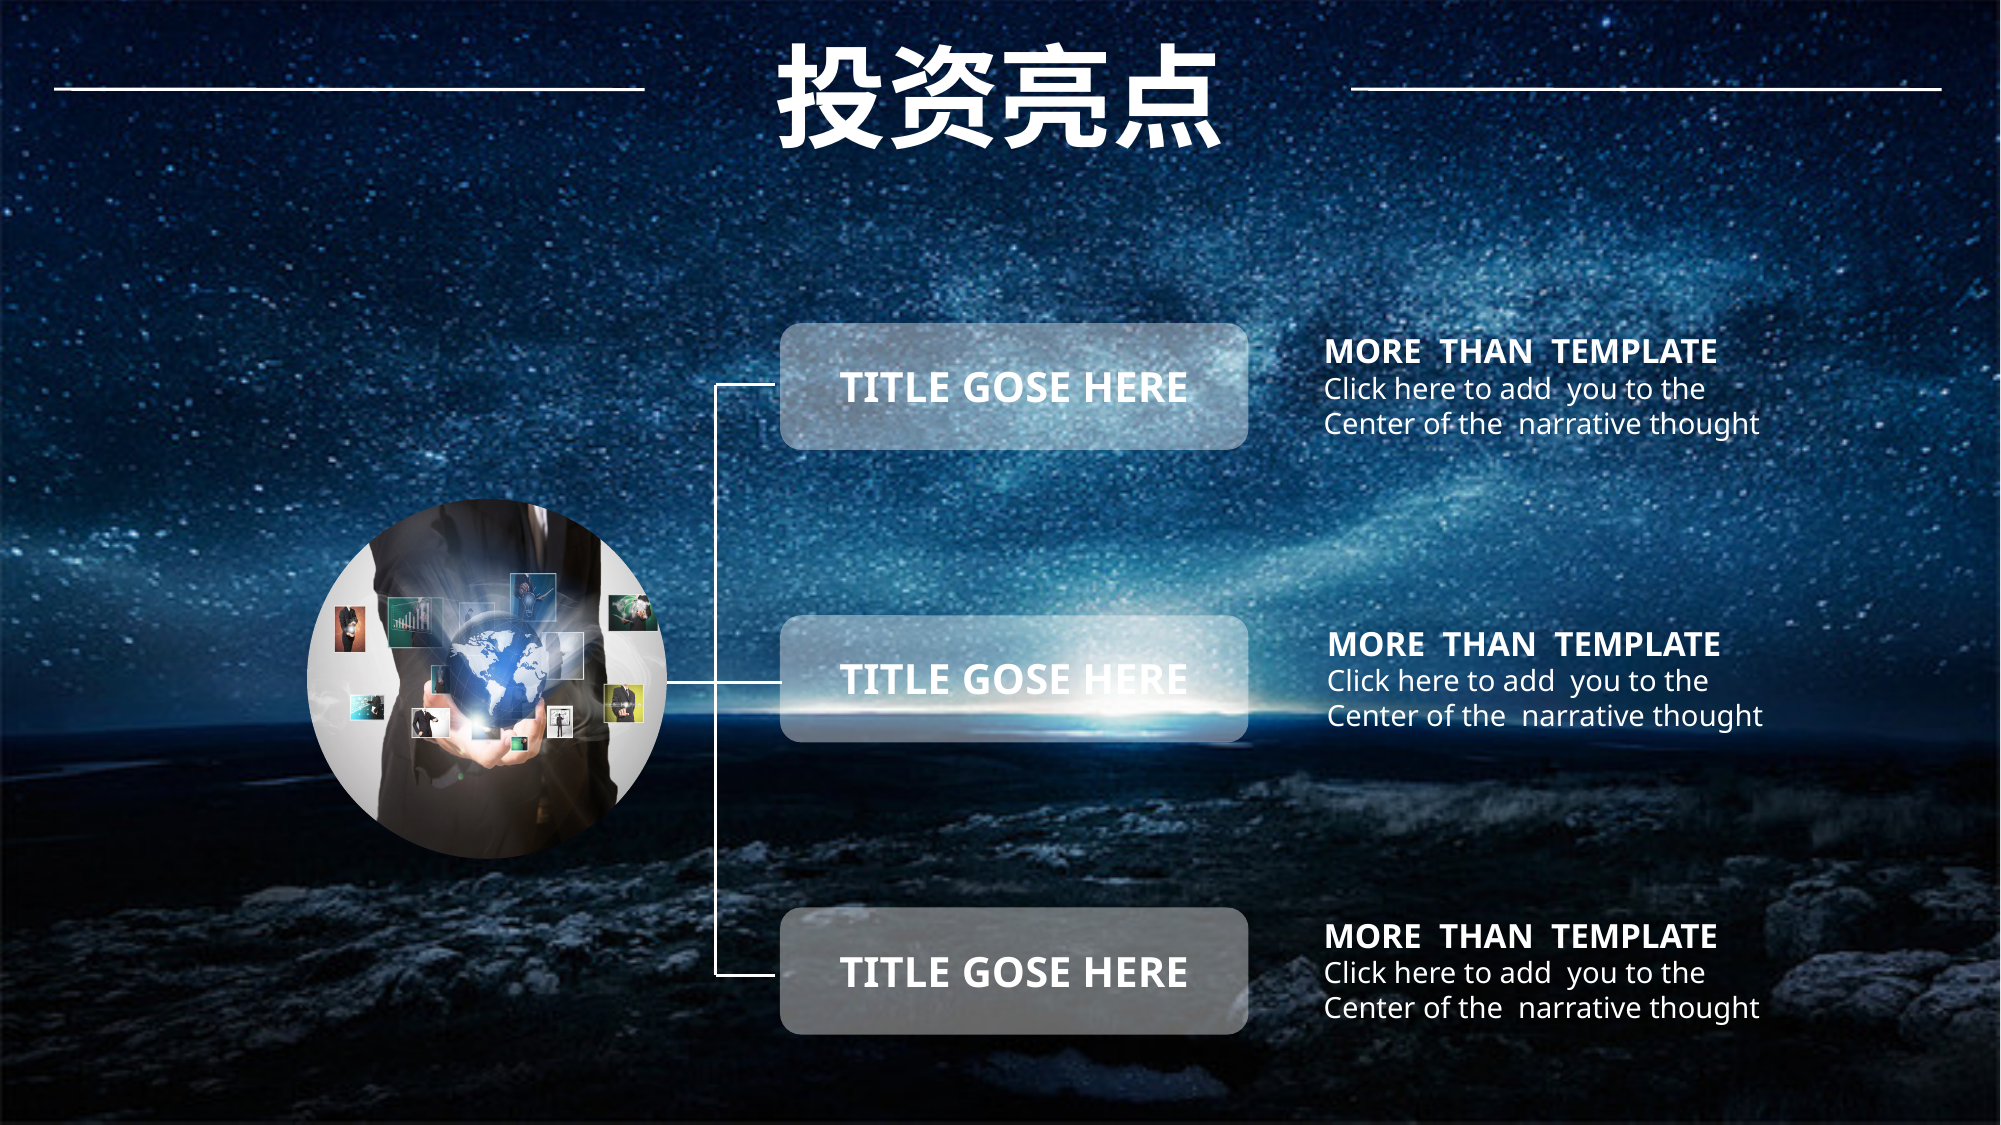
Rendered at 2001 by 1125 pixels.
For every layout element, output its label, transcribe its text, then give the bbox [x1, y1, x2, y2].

text_box [778, 906, 1250, 1036]
text_box 投资亮点 [760, 19, 1240, 170]
text_box TITLE GOSE HERE [824, 938, 1204, 1003]
text_box [778, 322, 1250, 451]
text_box [662, 633, 668, 725]
text_box MORE THAN TEMPLATE Click here to add you to the Center of the narrative thought [1308, 907, 1775, 1113]
text_box [305, 497, 661, 860]
text_box TITLE GOSE HERE [824, 645, 1204, 711]
picture [0, 0, 2001, 1125]
text_box MORE THAN TEMPLATE Click here to add you to the Center of the narrative thought [1312, 615, 1779, 820]
text_box MORE THAN TEMPLATE Click here to add you to the Center of the narrative thought [1308, 323, 1775, 528]
text_box TITLE GOSE HERE [824, 353, 1204, 418]
text_box [778, 614, 1250, 744]
